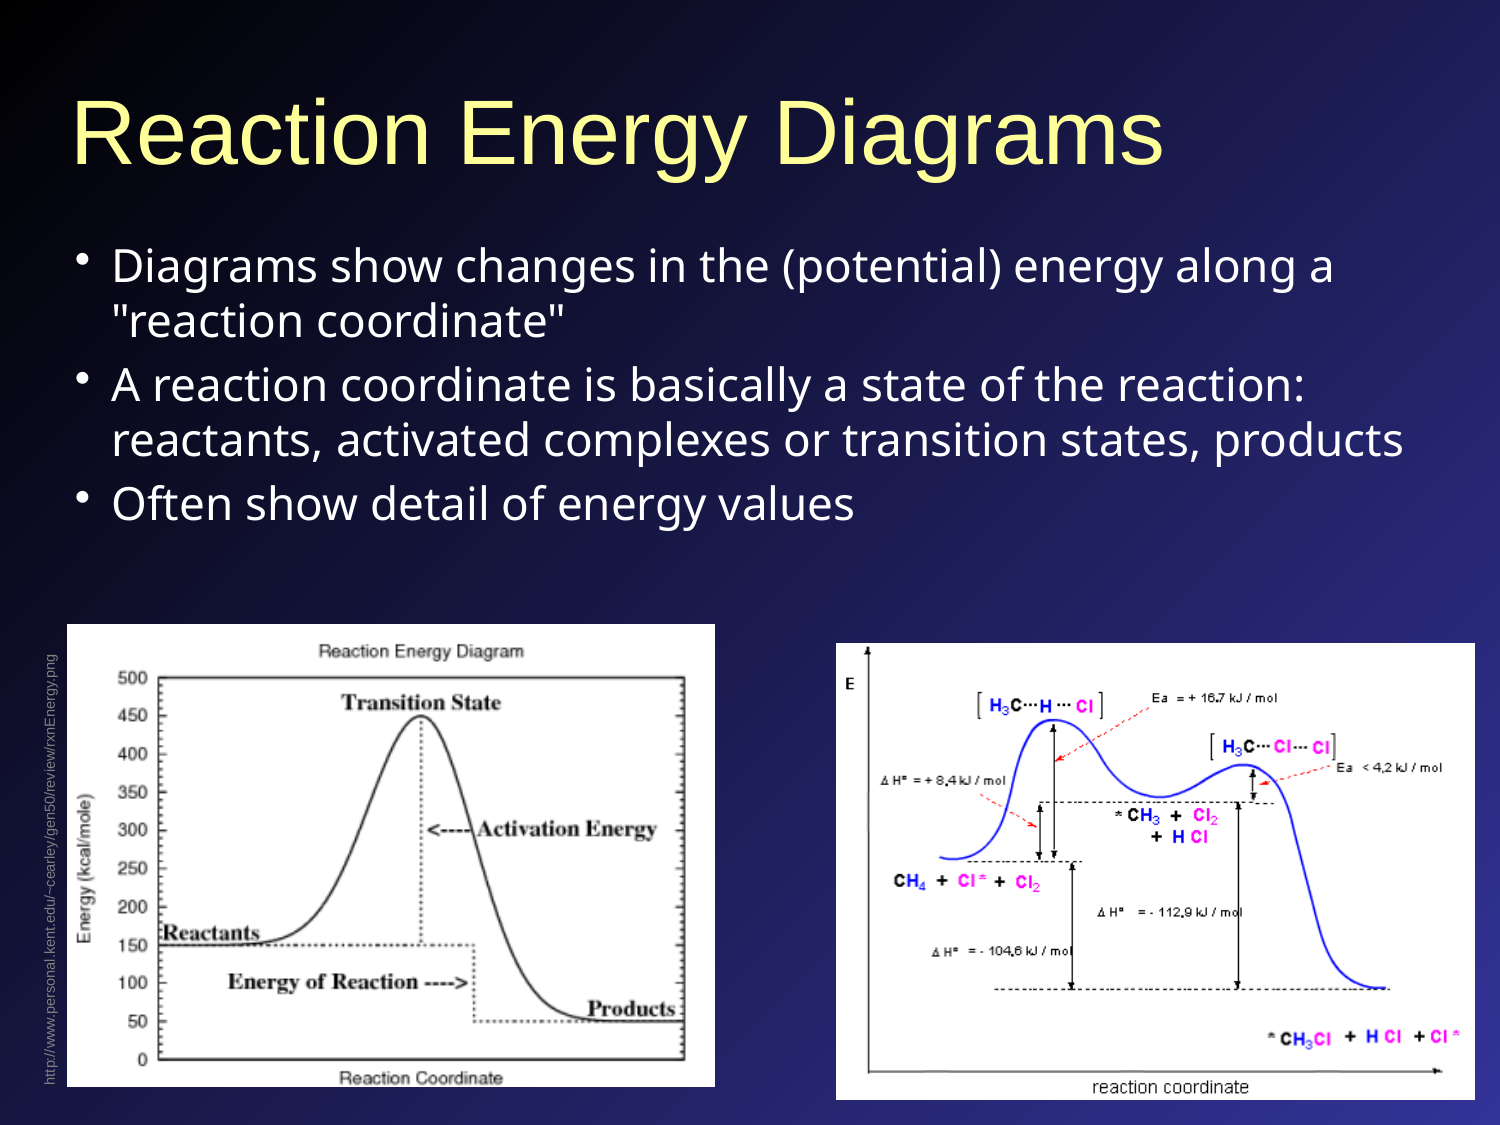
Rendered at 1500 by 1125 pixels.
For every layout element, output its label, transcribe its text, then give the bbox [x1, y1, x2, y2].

text_box http://www.personal.kent.edu/~cearley/gen50/review/rxnEnergy.png [33, 598, 66, 1100]
picture [66, 624, 715, 1087]
title Reaction Energy Diagrams [55, 65, 1435, 192]
list Diagrams show changes in the (potential) energy along a "reaction coordinate" A reaction coordinate is basically a state of the reaction: reactants, activated complexes or transition states, products Often show detail of energy values [59, 228, 1441, 1006]
picture [835, 643, 1476, 1100]
